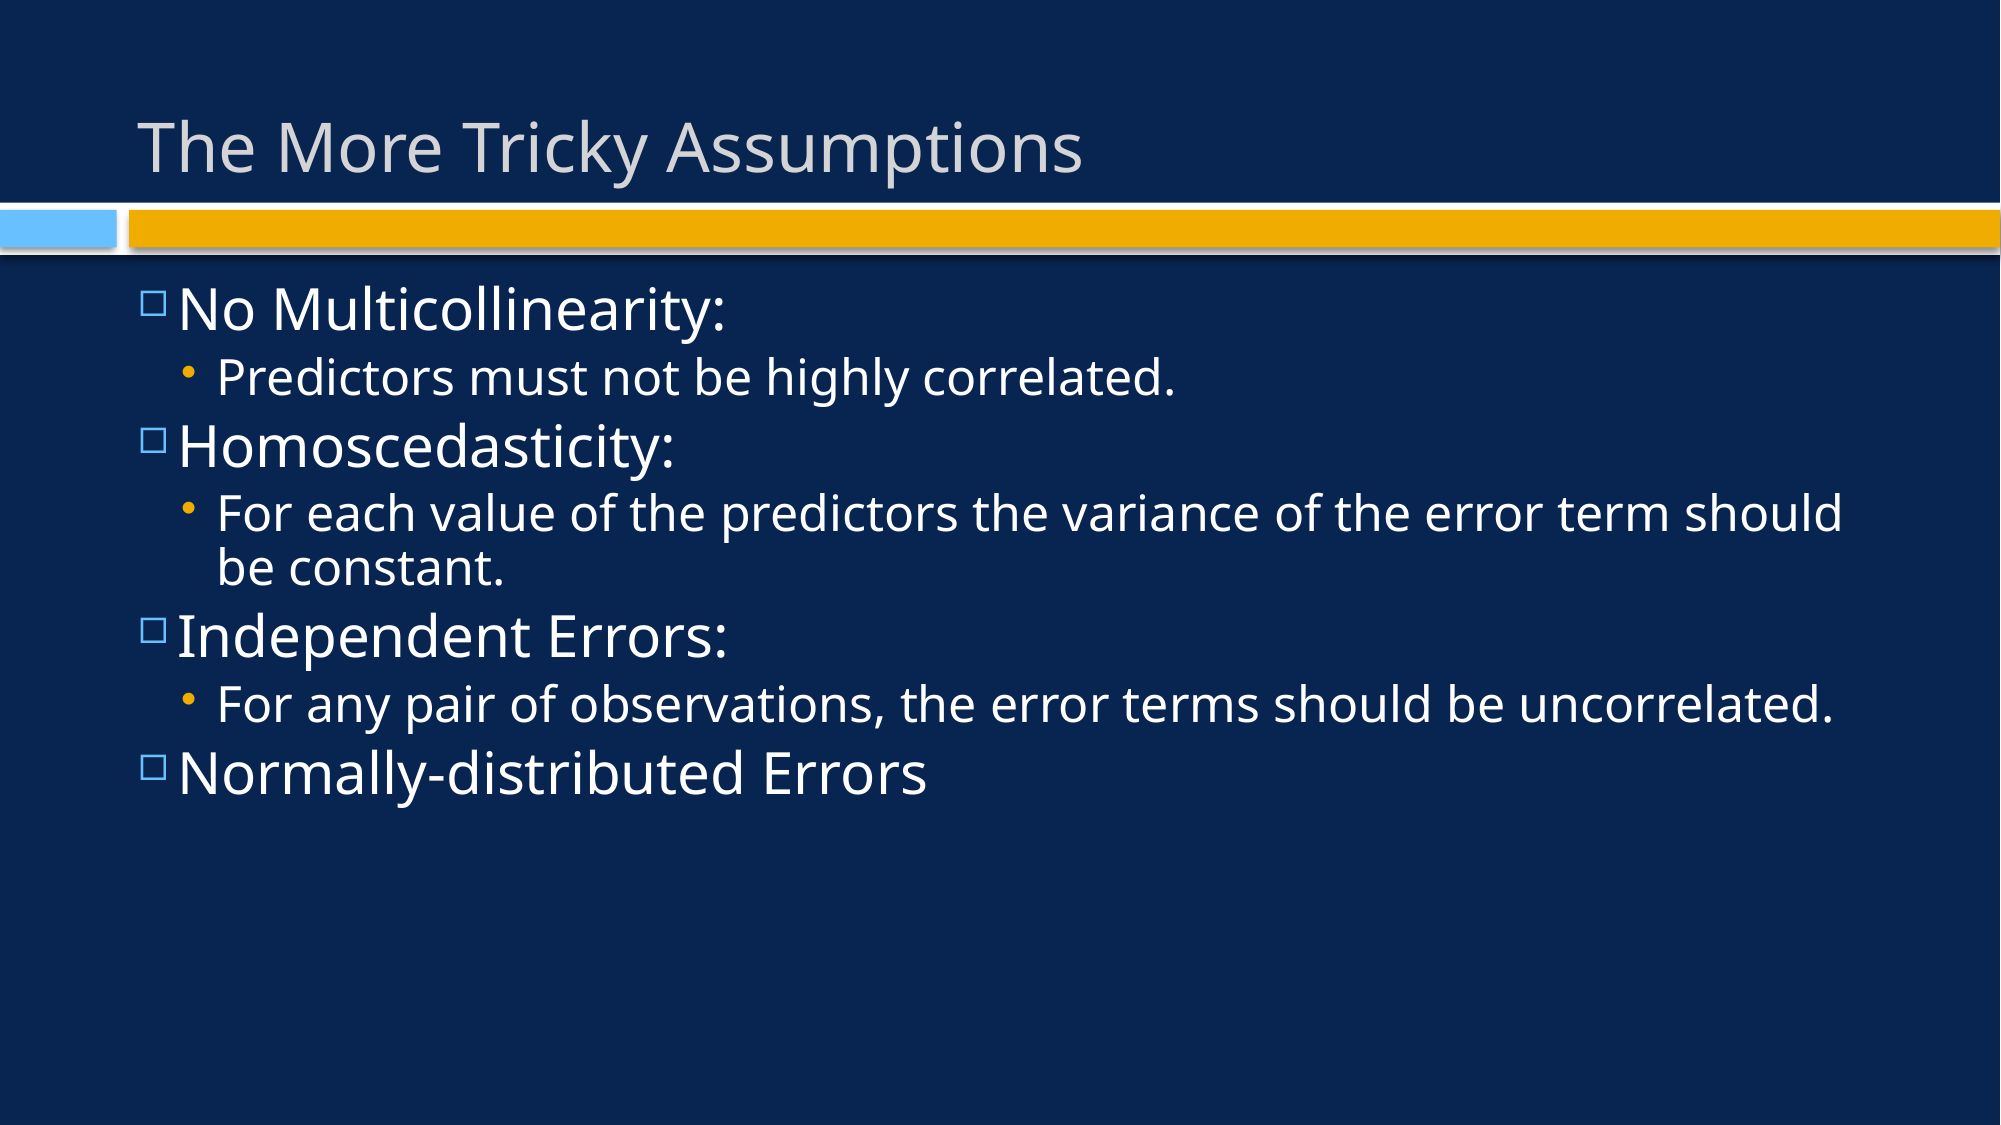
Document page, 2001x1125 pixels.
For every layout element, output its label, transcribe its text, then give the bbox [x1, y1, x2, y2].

list No Multicollinearity: Predictors must not be highly correlated. Homoscedasticity: For each value of the predictors the variance of the error term should be constant. Independent Errors: For any pair of observations, the error terms should be uncorrelated. Normally-distributed Errors [122, 272, 1863, 998]
title The More Tricky Assumptions [122, 70, 1399, 219]
